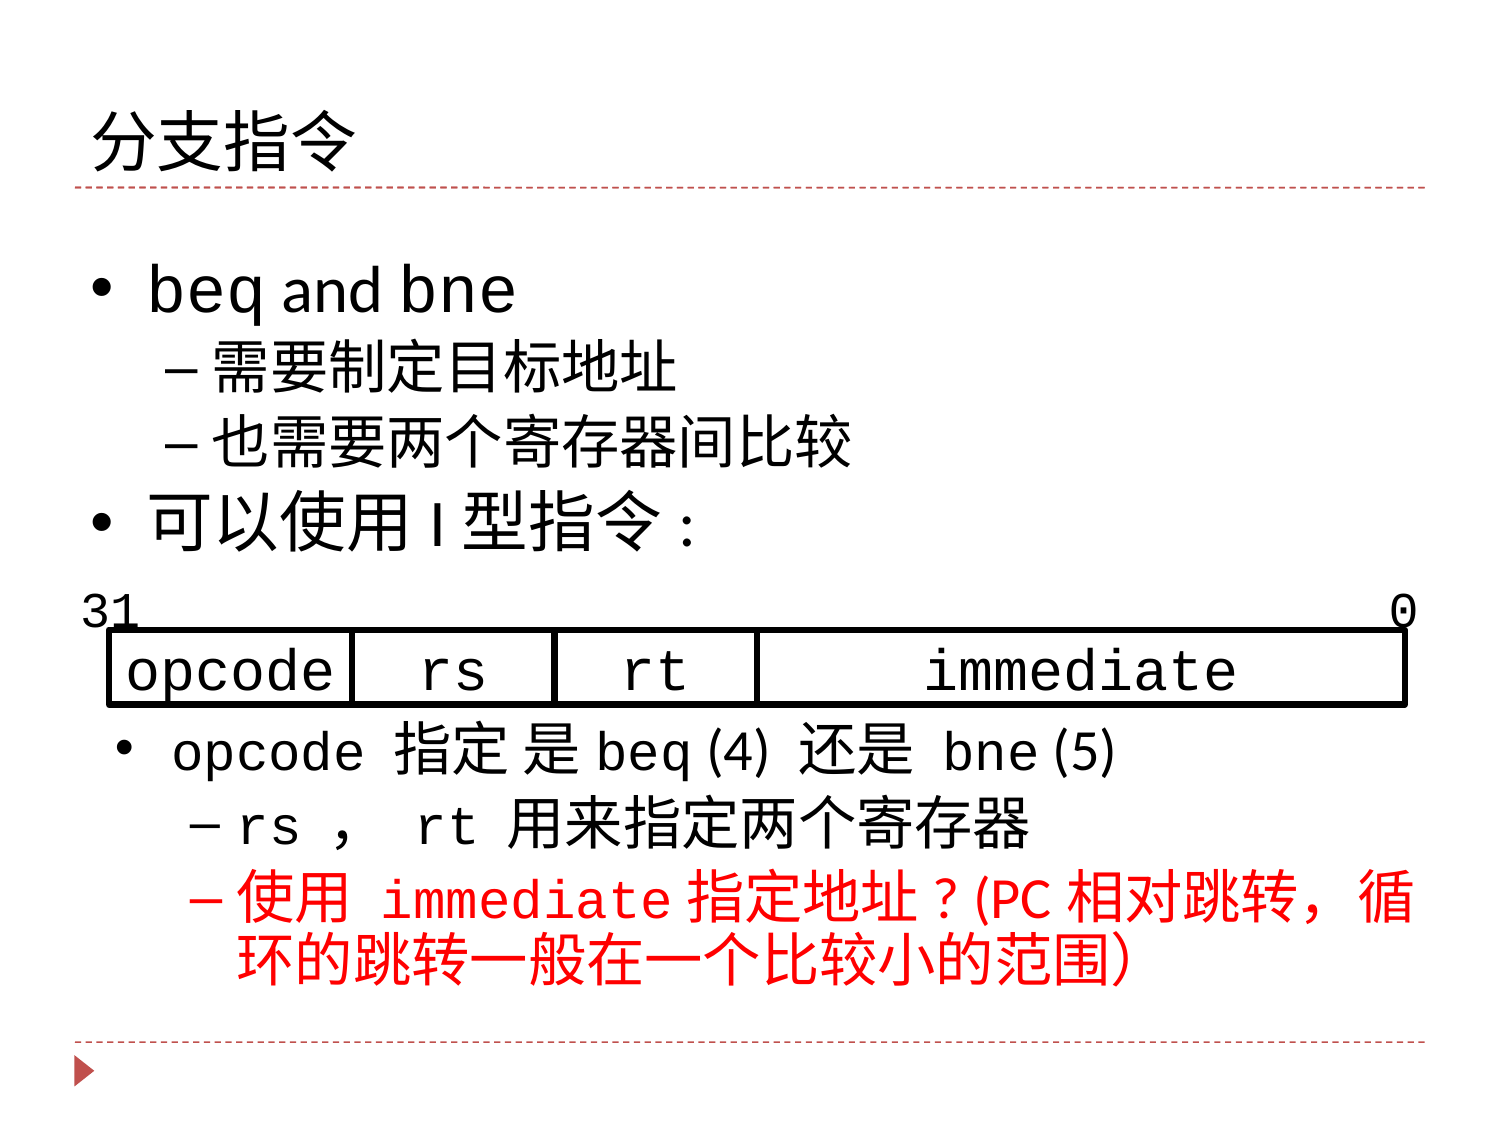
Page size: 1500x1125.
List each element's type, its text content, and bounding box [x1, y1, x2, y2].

text_box opcode 指定 是beq (4) 还是 bne (5) rs ， rt 用来指定两个寄存器 使用 immediate指定地址? (PC相对跳转，循环的跳转一般在一个比较小的范围） [99, 704, 1450, 1083]
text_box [64, 569, 1435, 705]
text_box beq and bne 需要制定目标地址 也需要两个寄存器间比较 可以使用I型指令: [74, 247, 1425, 568]
title 分支指令 [75, 24, 1425, 188]
